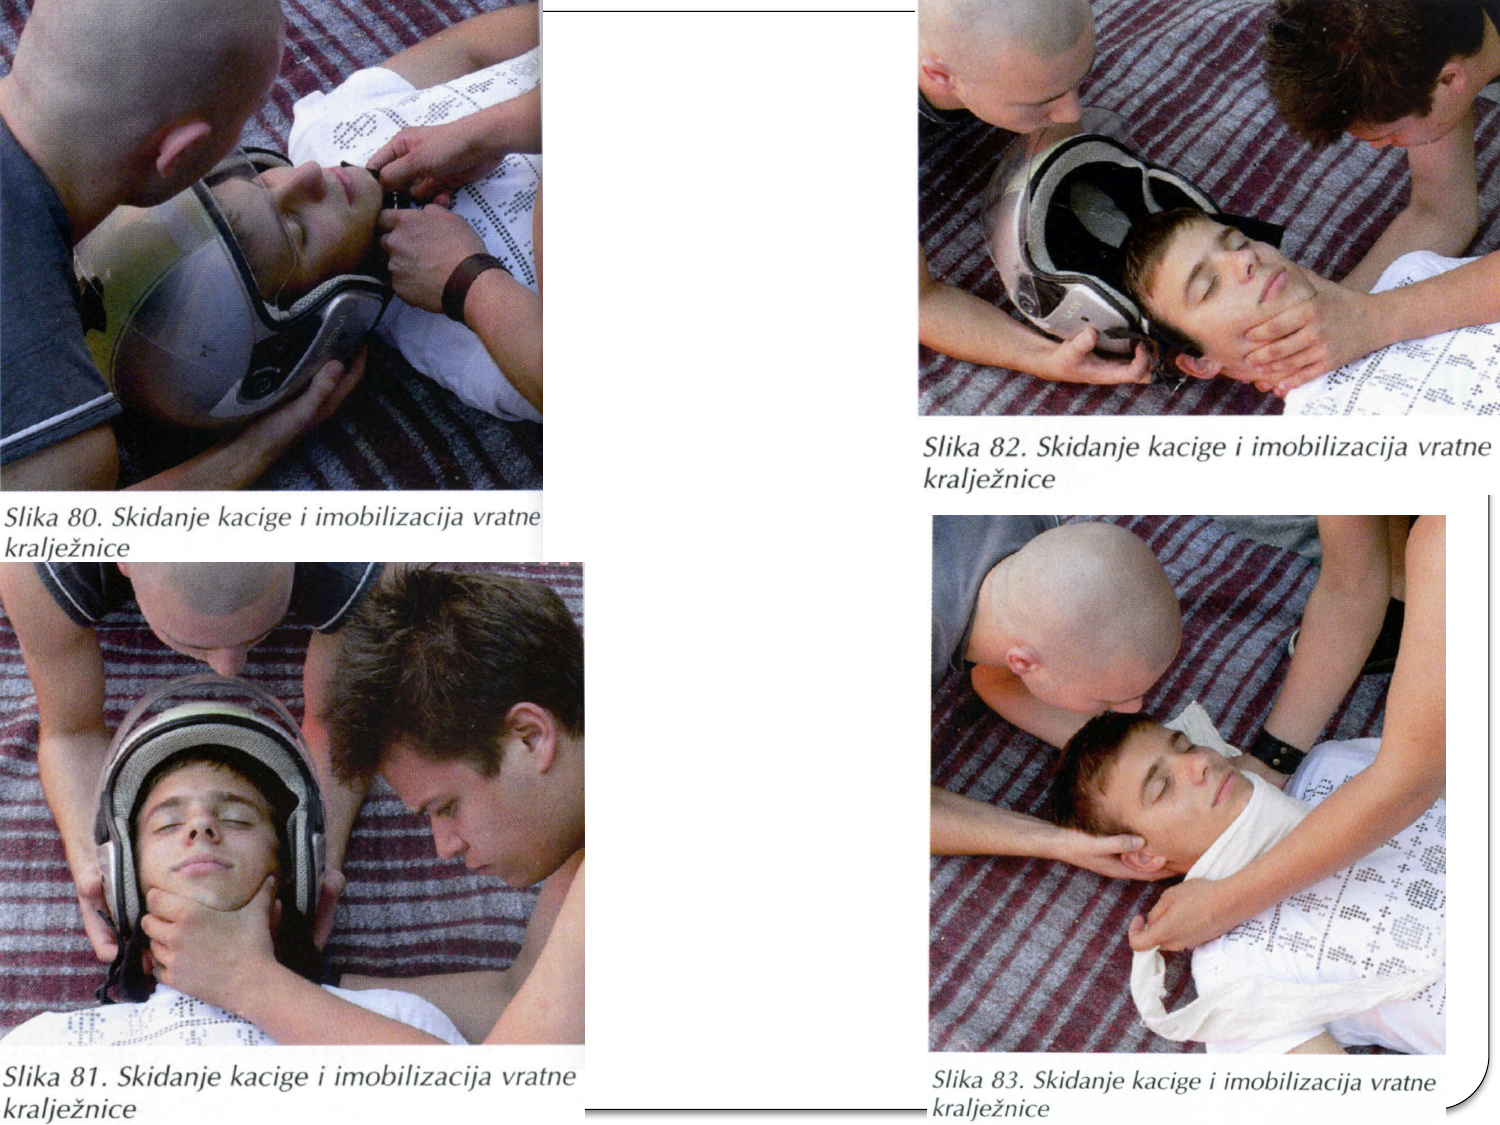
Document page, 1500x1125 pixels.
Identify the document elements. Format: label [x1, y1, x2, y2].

picture [0, 0, 585, 1125]
picture [915, 0, 1500, 495]
picture [926, 515, 1446, 1125]
